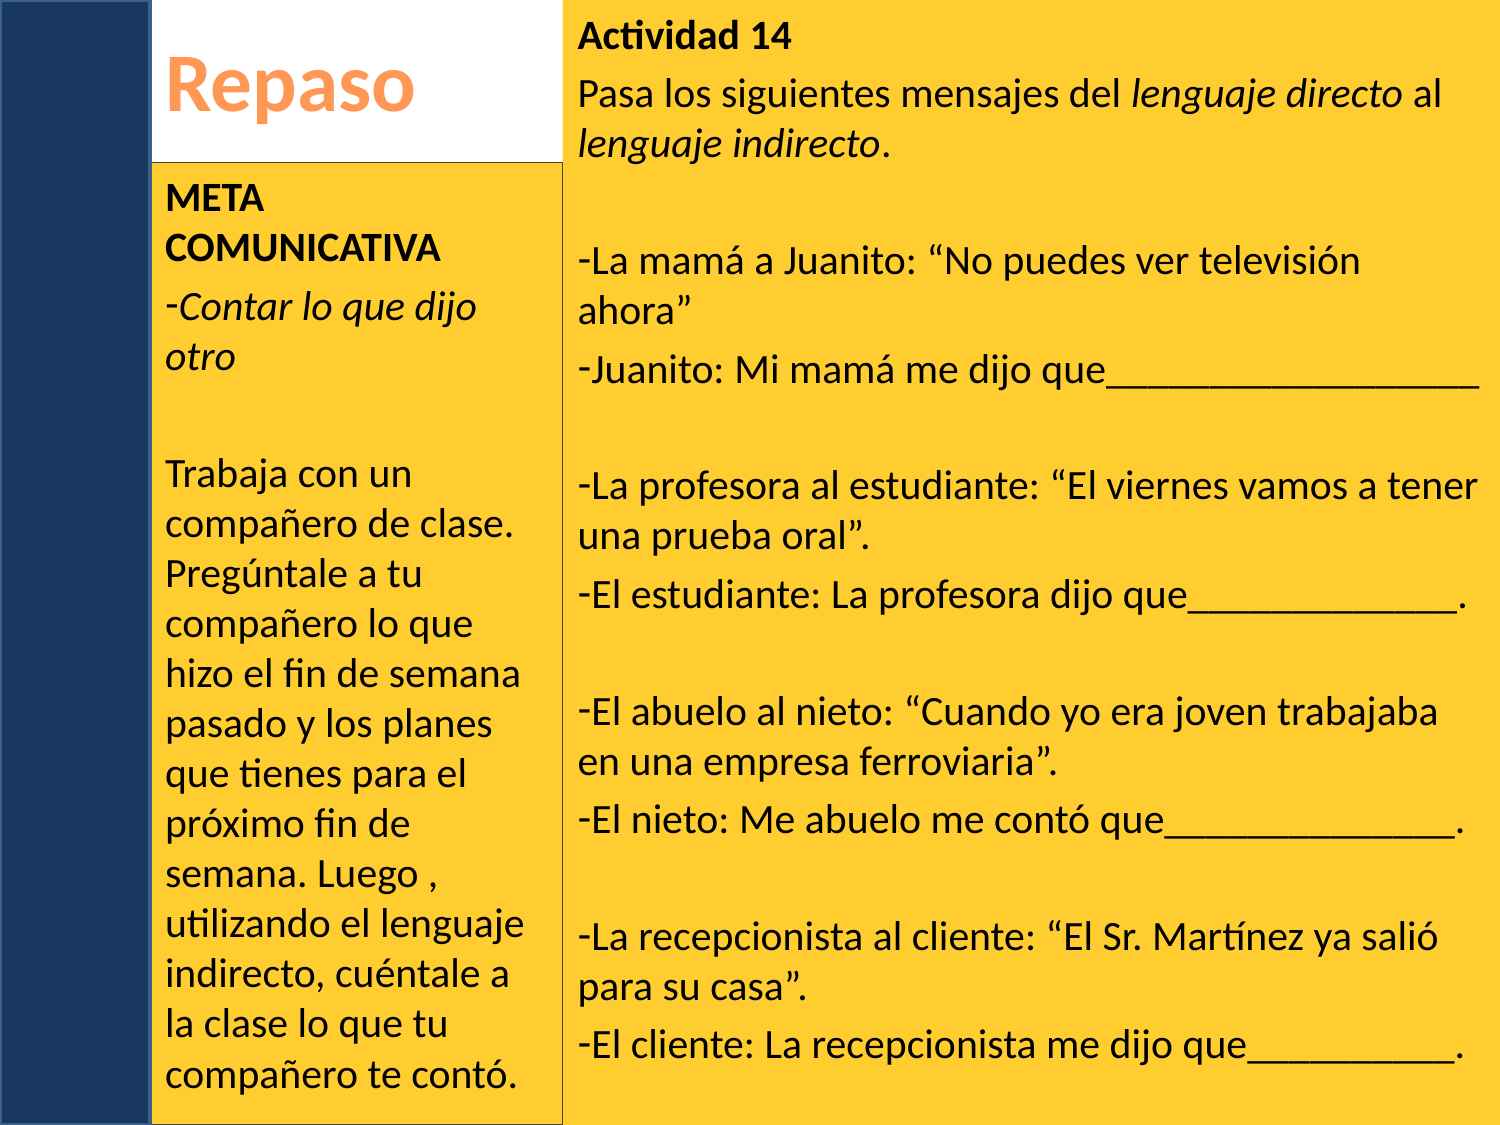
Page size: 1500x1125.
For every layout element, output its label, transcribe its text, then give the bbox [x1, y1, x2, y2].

text_box [0, 0, 152, 1125]
list Actividad 14 Pasa los siguientes mensajes del lenguaje directo al lenguaje indirecto. La mamá a Juanito: “No puedes ver televisión ahora” Juanito: Mi mamá me dijo que__________________ La profesora al estudiante: “El viernes vamos a tener una prueba oral”. El estudiante: La profesora dijo que_____________. El abuelo al nieto: “Cuando yo era joven trabajaba en una empresa ferroviaria”. El nieto: Me abuelo me contó que______________. La recepcionista al cliente: “El Sr. Martínez ya salió para su casa”. El cliente: La recepcionista me dijo que__________. [562, 0, 1500, 1125]
list Meta comunicativa Contar lo que dijo otro Trabaja con un compañero de clase. Pregúntale a tu compañero lo que hizo el fin de semana pasado y los planes que tienes para el próximo fin de semana. Luego , utilizando el lenguaje indirecto, cuéntale a la clase lo que tu compañero te contó. [152, 162, 563, 1125]
title Repaso [152, 0, 562, 162]
